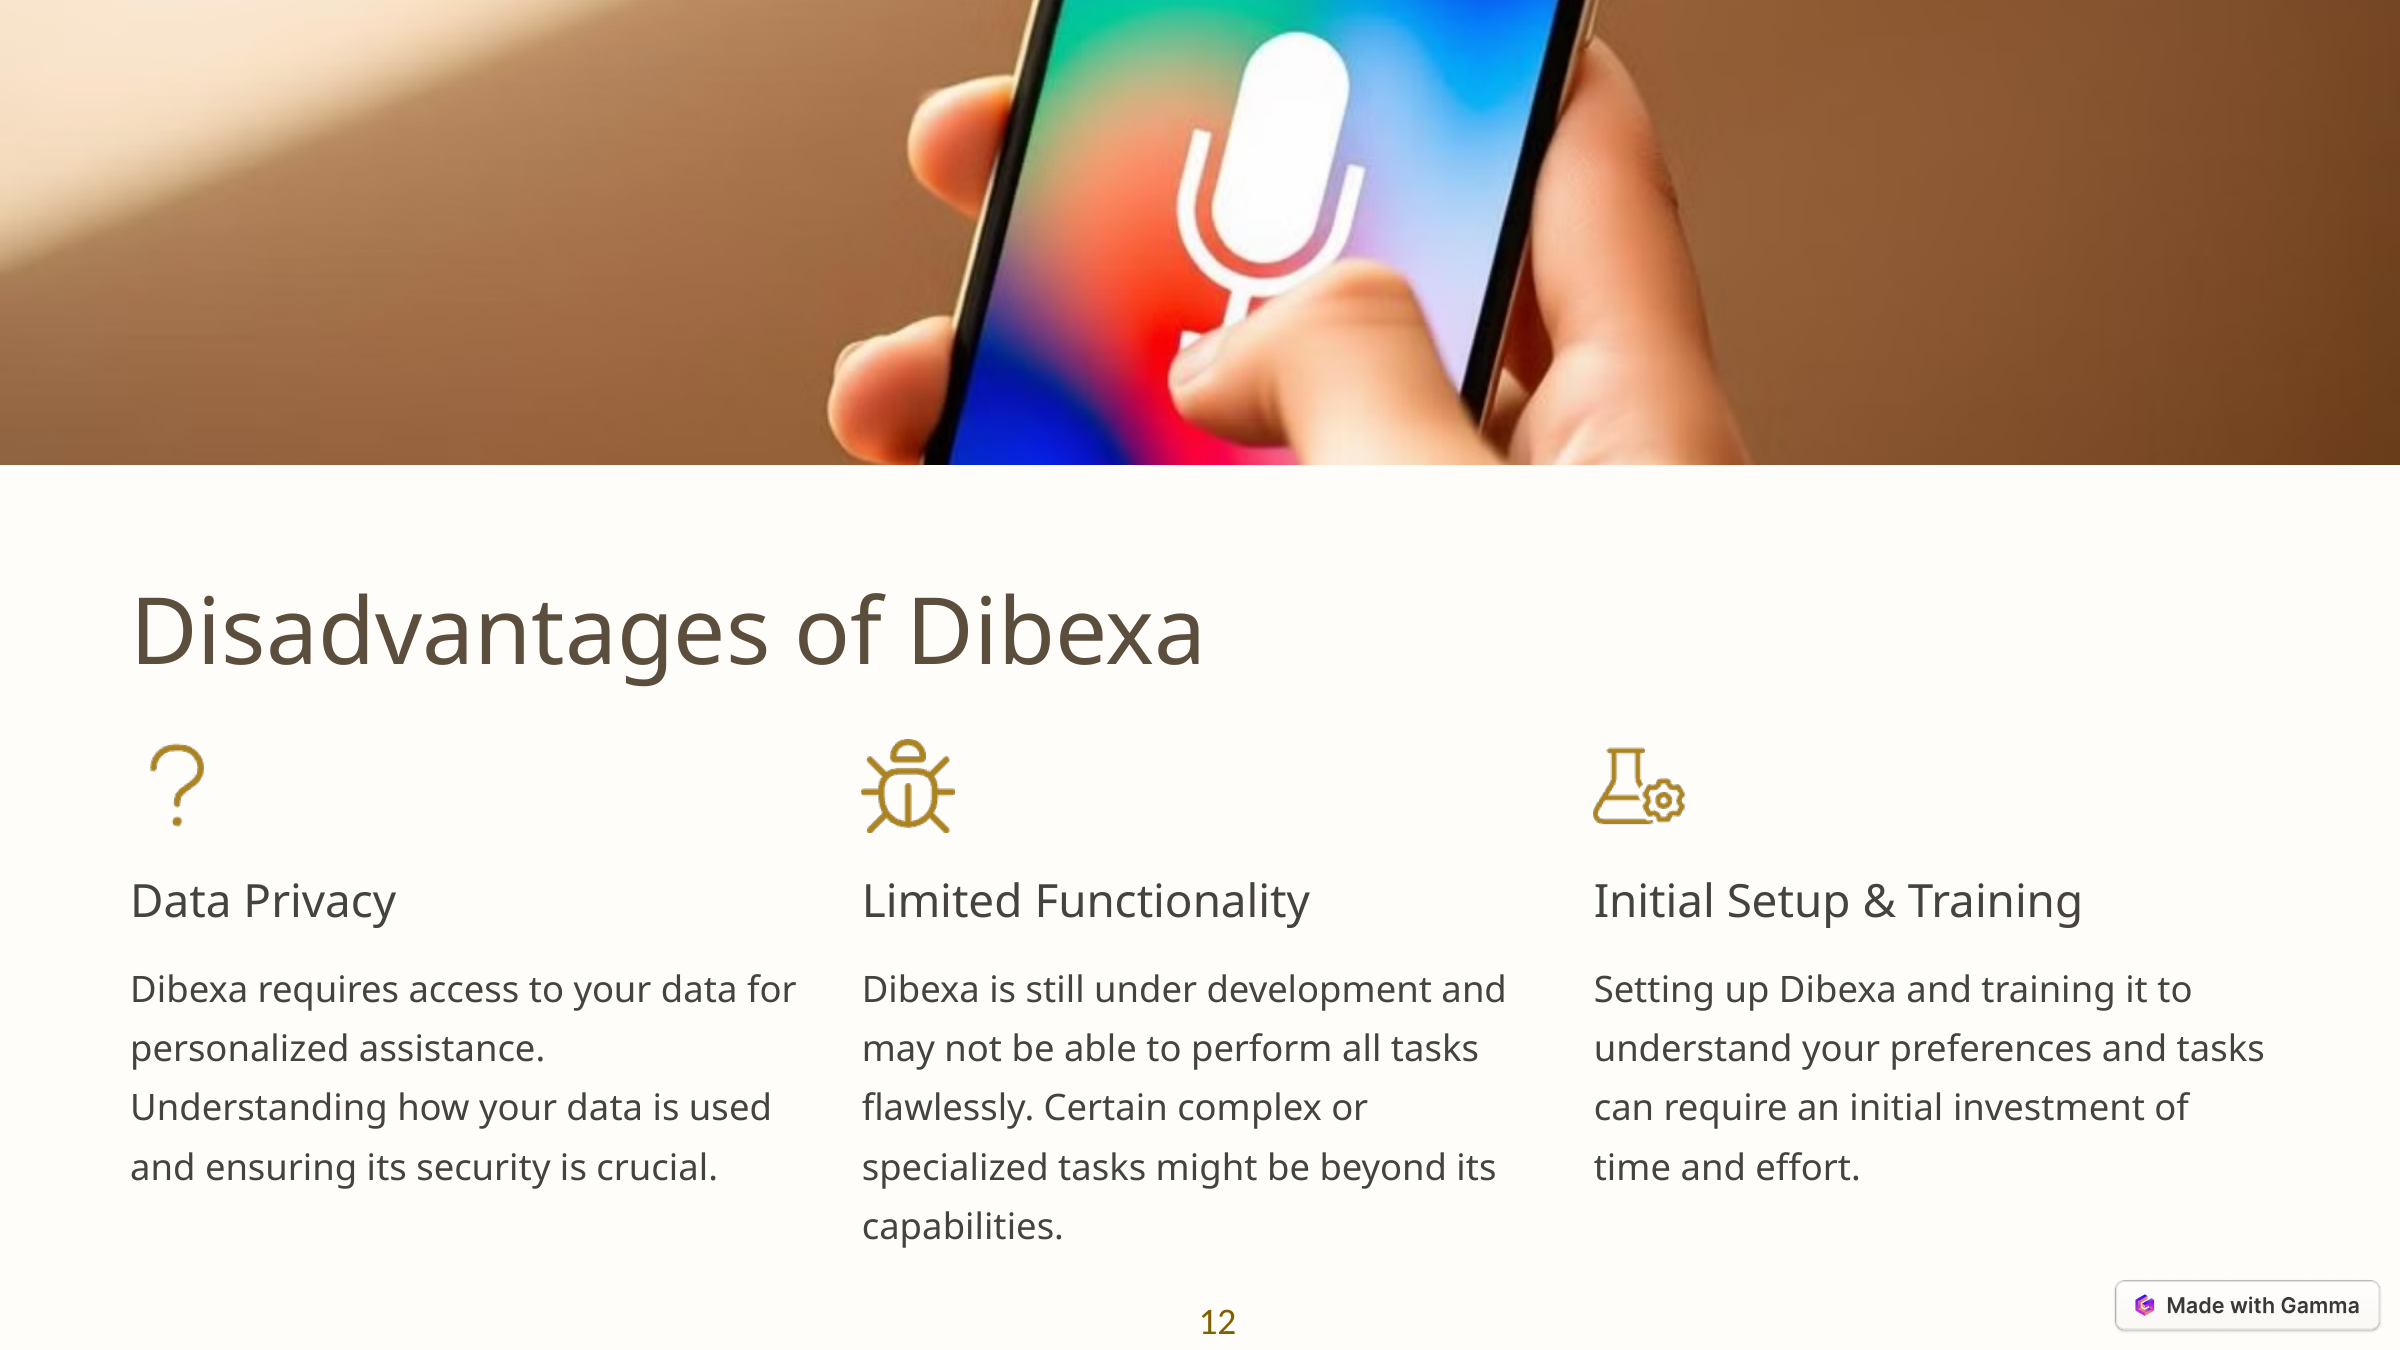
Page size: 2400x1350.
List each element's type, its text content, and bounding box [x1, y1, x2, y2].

picture [1593, 739, 1687, 833]
text_box Limited Functionality [861, 869, 1386, 928]
text_box Data Privacy [130, 869, 596, 928]
picture [861, 739, 955, 833]
picture [2106, 1271, 2389, 1289]
text_box Initial Setup & Training [1593, 869, 2157, 928]
text_box 12 [1183, 1289, 2400, 1350]
text_box Dibexa requires access to your data for personalized assistance. Understanding how your data is used and ensuring its security is crucial. [130, 950, 807, 1189]
picture [130, 739, 224, 833]
picture [0, 0, 2400, 466]
text_box Setting up Dibexa and training it to understand your preferences and tasks can require an initial investment of time and effort. [1593, 950, 2270, 1189]
text_box Dibexa is still under development and may not be able to perform all tasks flawlessly. Certain complex or specialized tasks might be beyond its capabilities. [861, 950, 1538, 1248]
text_box Disadvantages of Dibexa [130, 567, 1298, 684]
